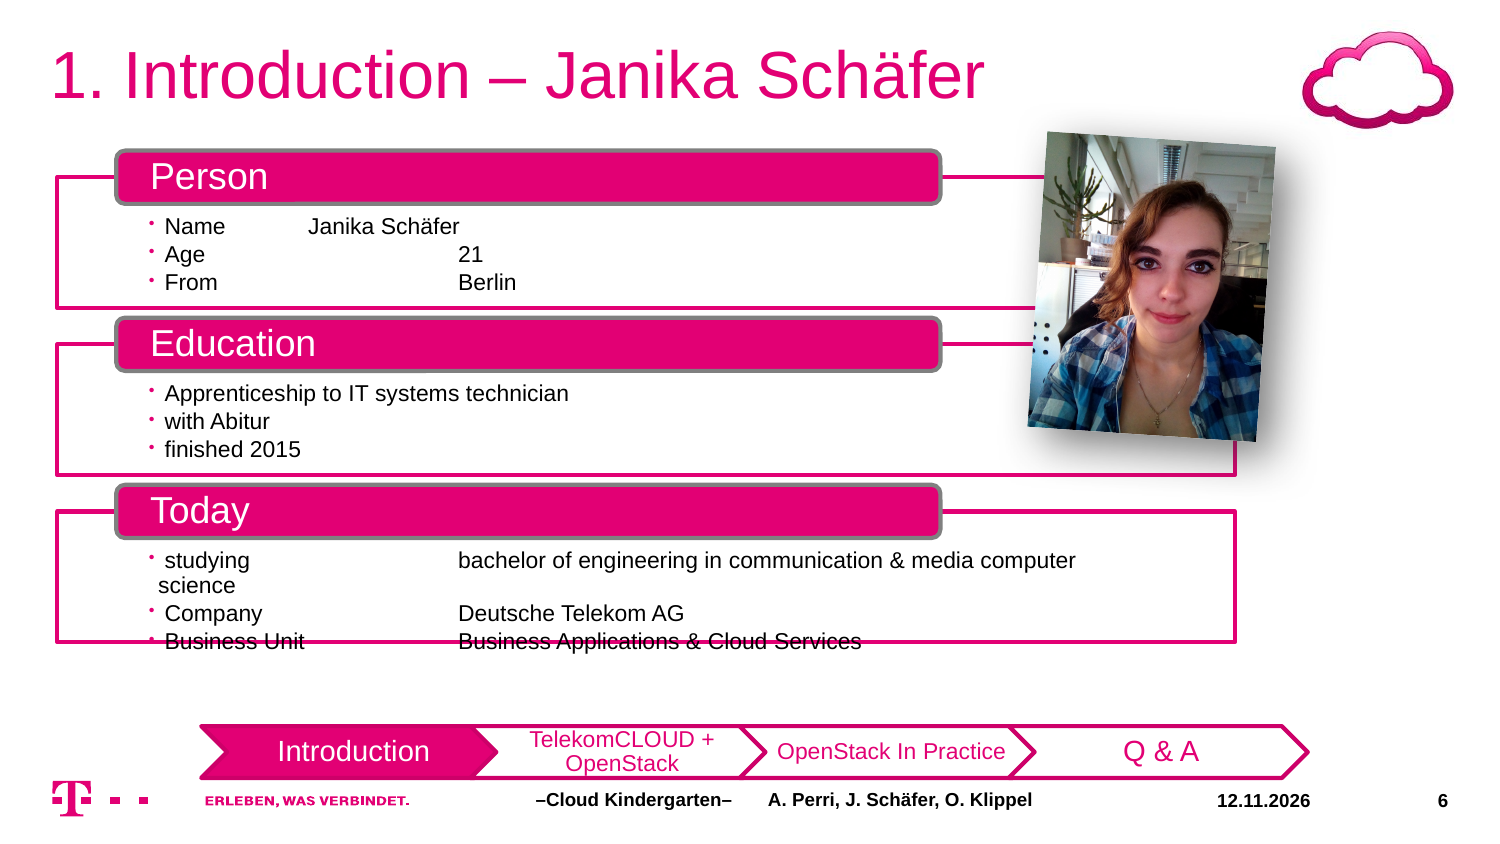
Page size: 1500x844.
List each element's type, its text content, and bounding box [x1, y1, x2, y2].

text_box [200, 725, 1309, 779]
picture [1036, 138, 1276, 442]
footer –Cloud Kindergarten– A. Perri, J. Schäfer, O. Klippel [419, 788, 1033, 811]
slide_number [1115, 788, 1412, 812]
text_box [57, 128, 1236, 665]
title 1. Introduction – Janika Schäfer [49, 40, 1278, 114]
slide_number 6 [1412, 788, 1449, 812]
picture [1283, 20, 1466, 146]
